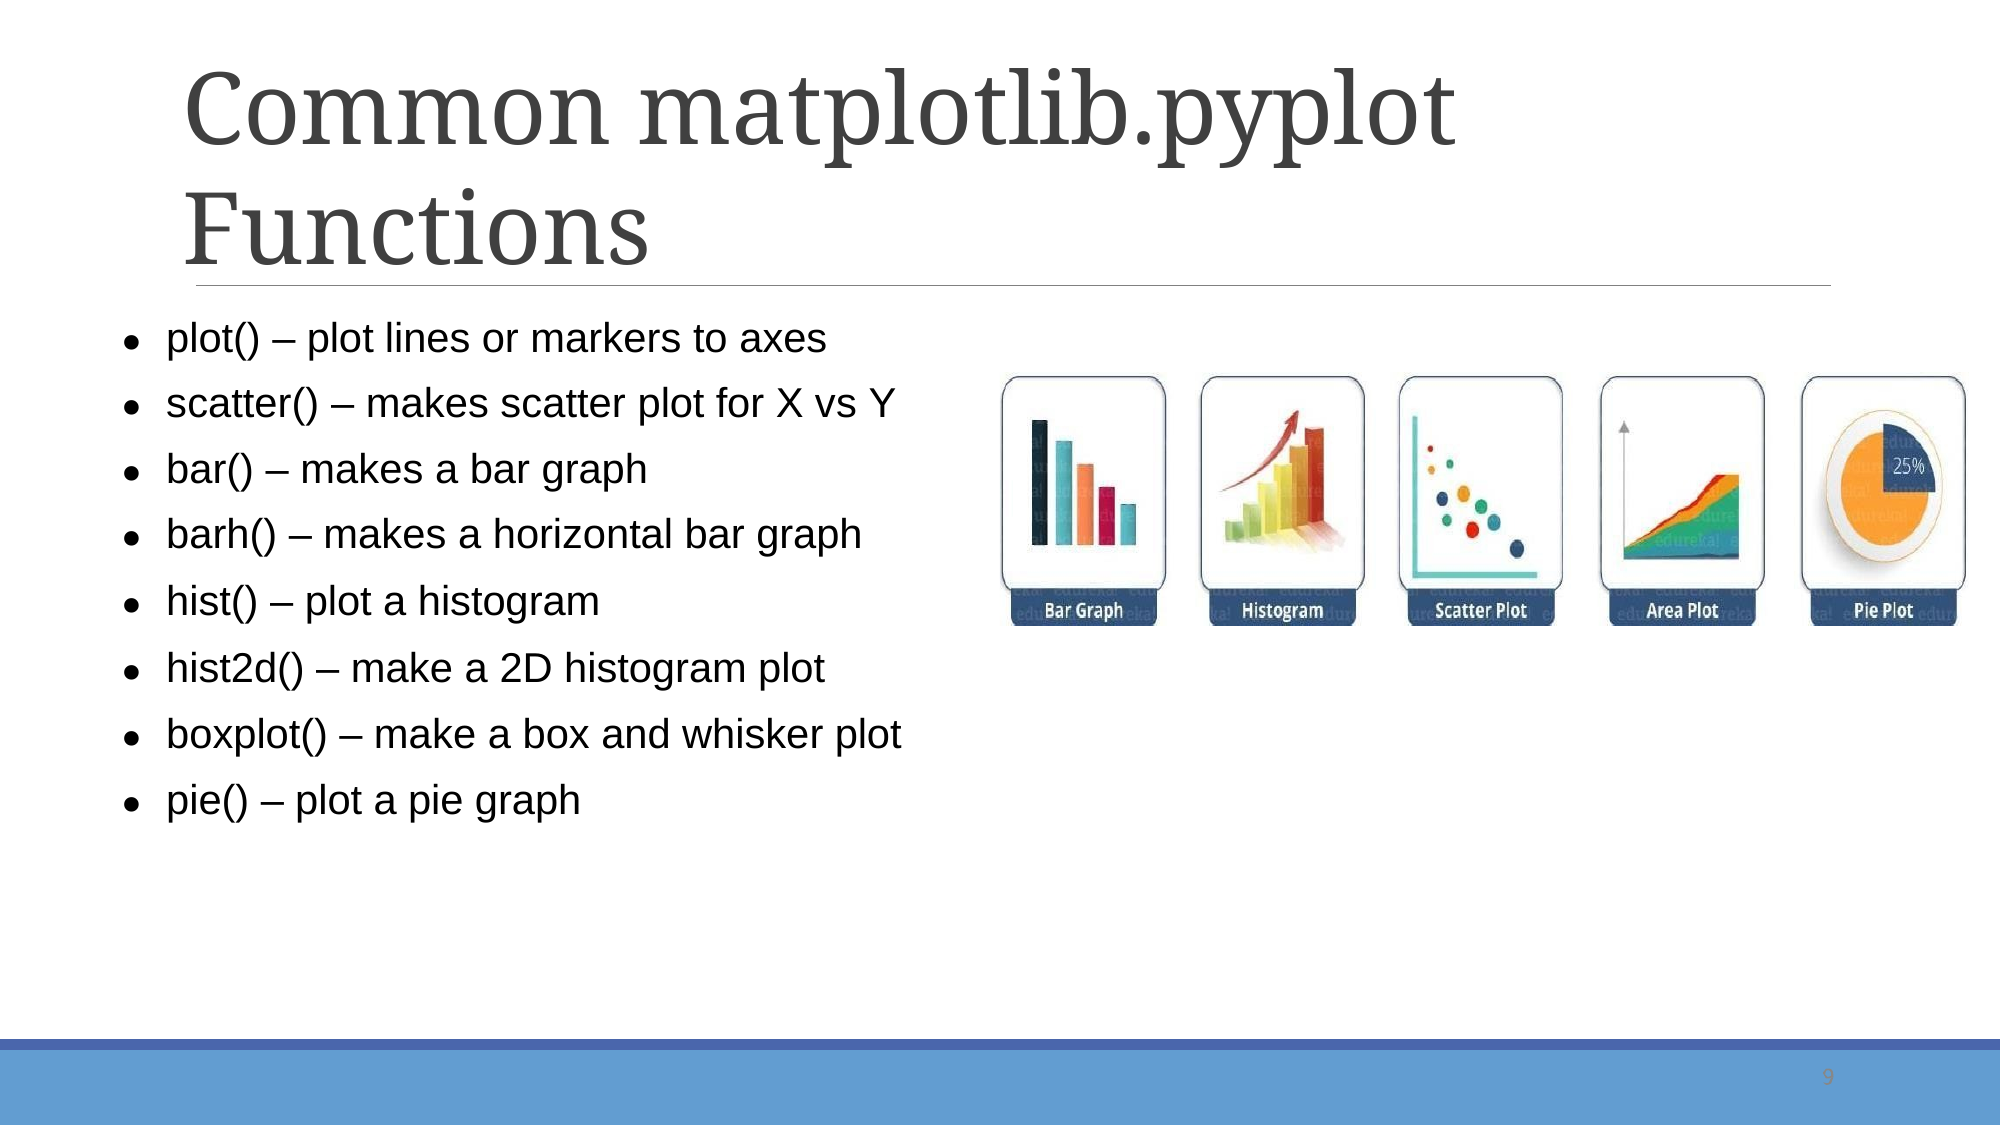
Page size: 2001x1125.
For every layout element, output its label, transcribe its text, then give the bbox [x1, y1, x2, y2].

text_box [999, 372, 1969, 626]
text_box [1822, 1068, 1834, 1085]
text_box plot() – plot lines or markers to axes scatter() – makes scatter plot for X vs Y bar() – makes a bar graph barh() – makes a horizontal bar graph hist() – plot a histogram hist2d() – make a 2D histogram plot boxplot() – make a box and whisker plot pie() – plot a pie graph [111, 302, 1000, 897]
title Common matplotlib.pyplot Functions [180, 42, 1830, 285]
